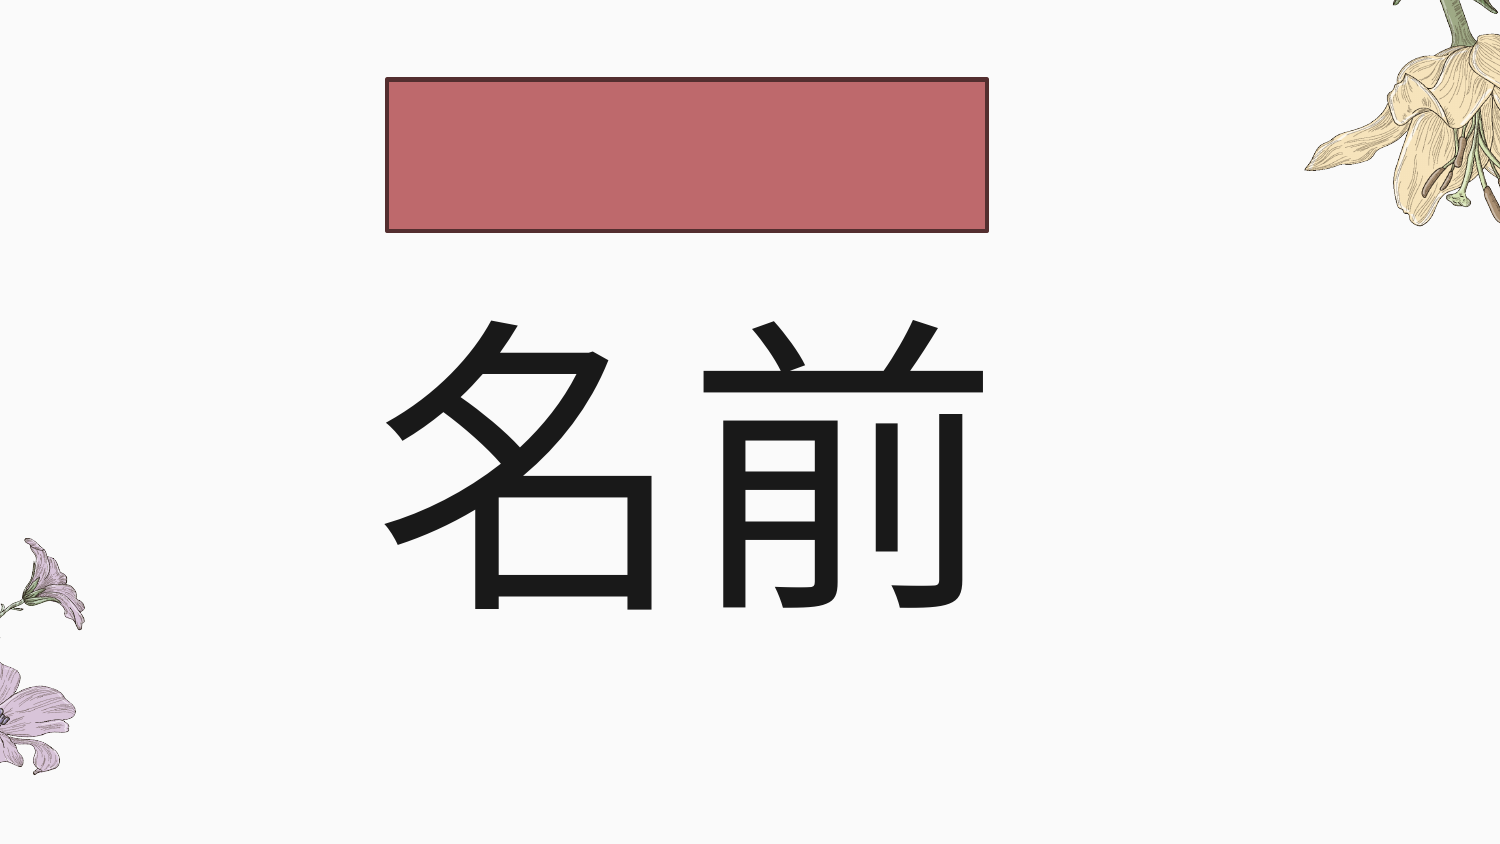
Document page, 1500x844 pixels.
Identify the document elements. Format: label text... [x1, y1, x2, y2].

text_box 名前 [359, 264, 1015, 655]
text_box [385, 77, 989, 233]
picture [0, 462, 206, 844]
picture [1261, 0, 1500, 262]
